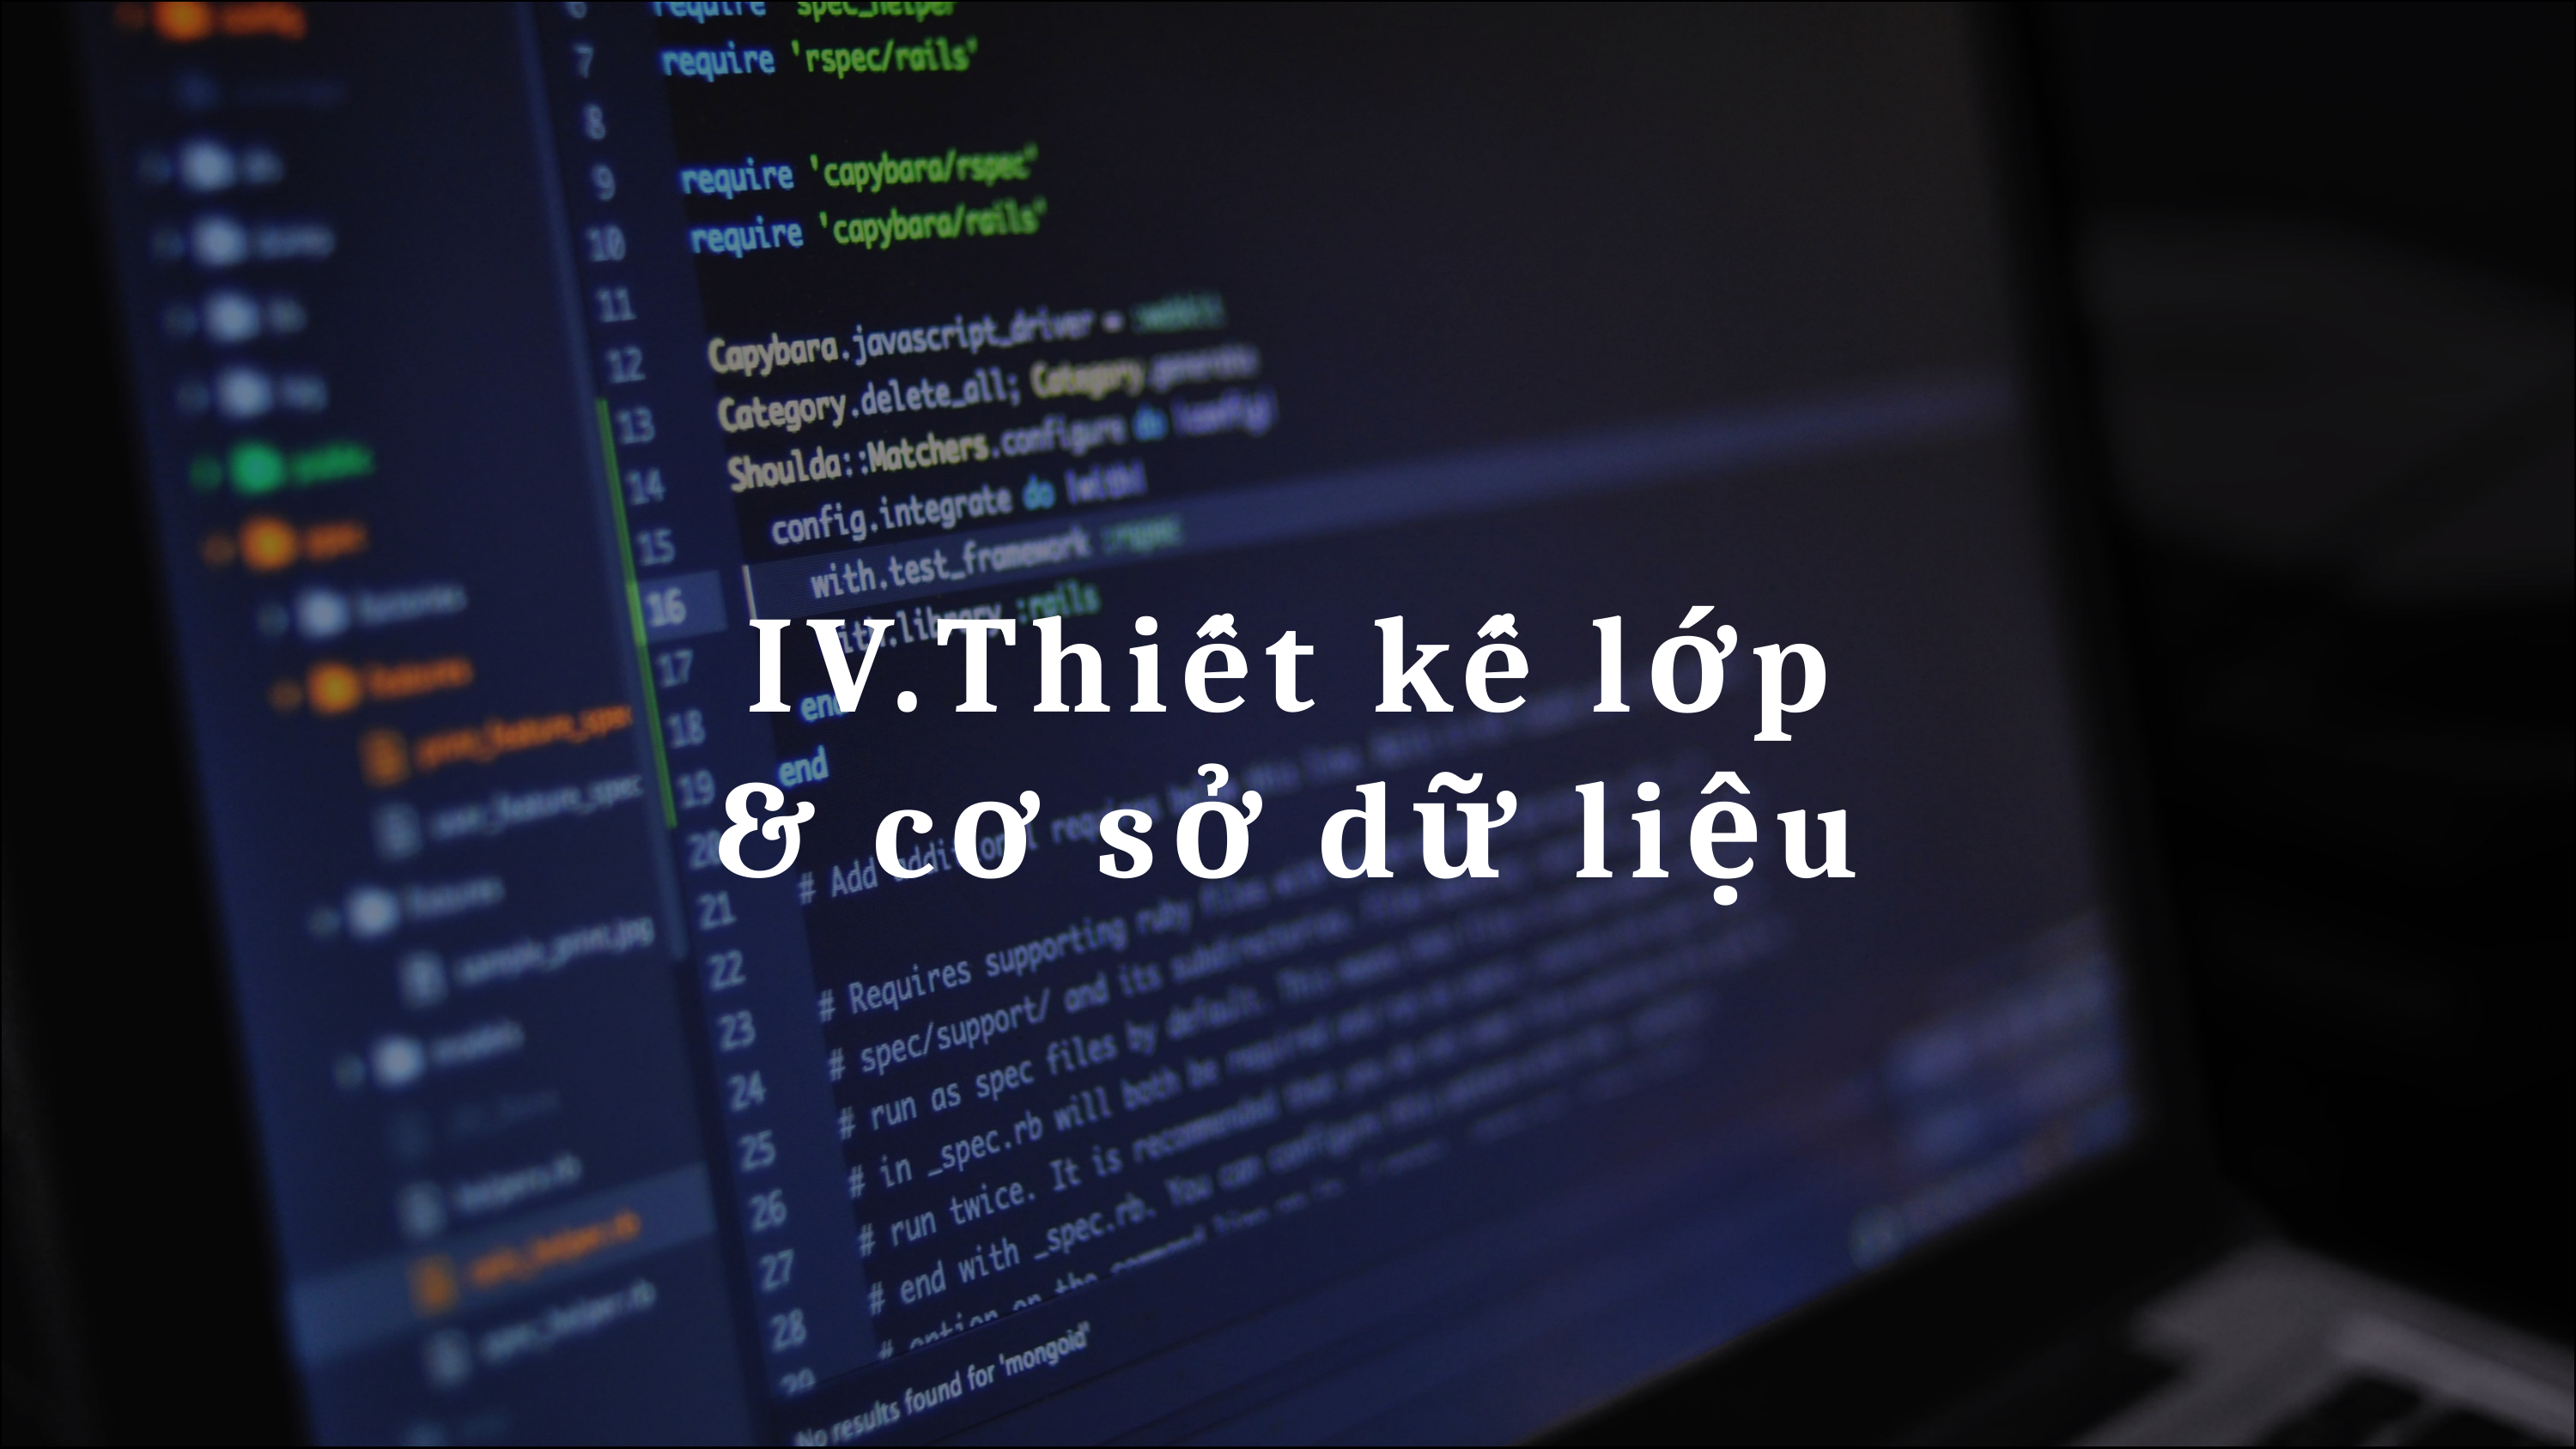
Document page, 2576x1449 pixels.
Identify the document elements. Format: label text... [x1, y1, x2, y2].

text_box [0, 0, 2576, 1449]
text_box IV.Thiết kế lớp & cơ sở dữ liệu [144, 573, 2432, 1071]
